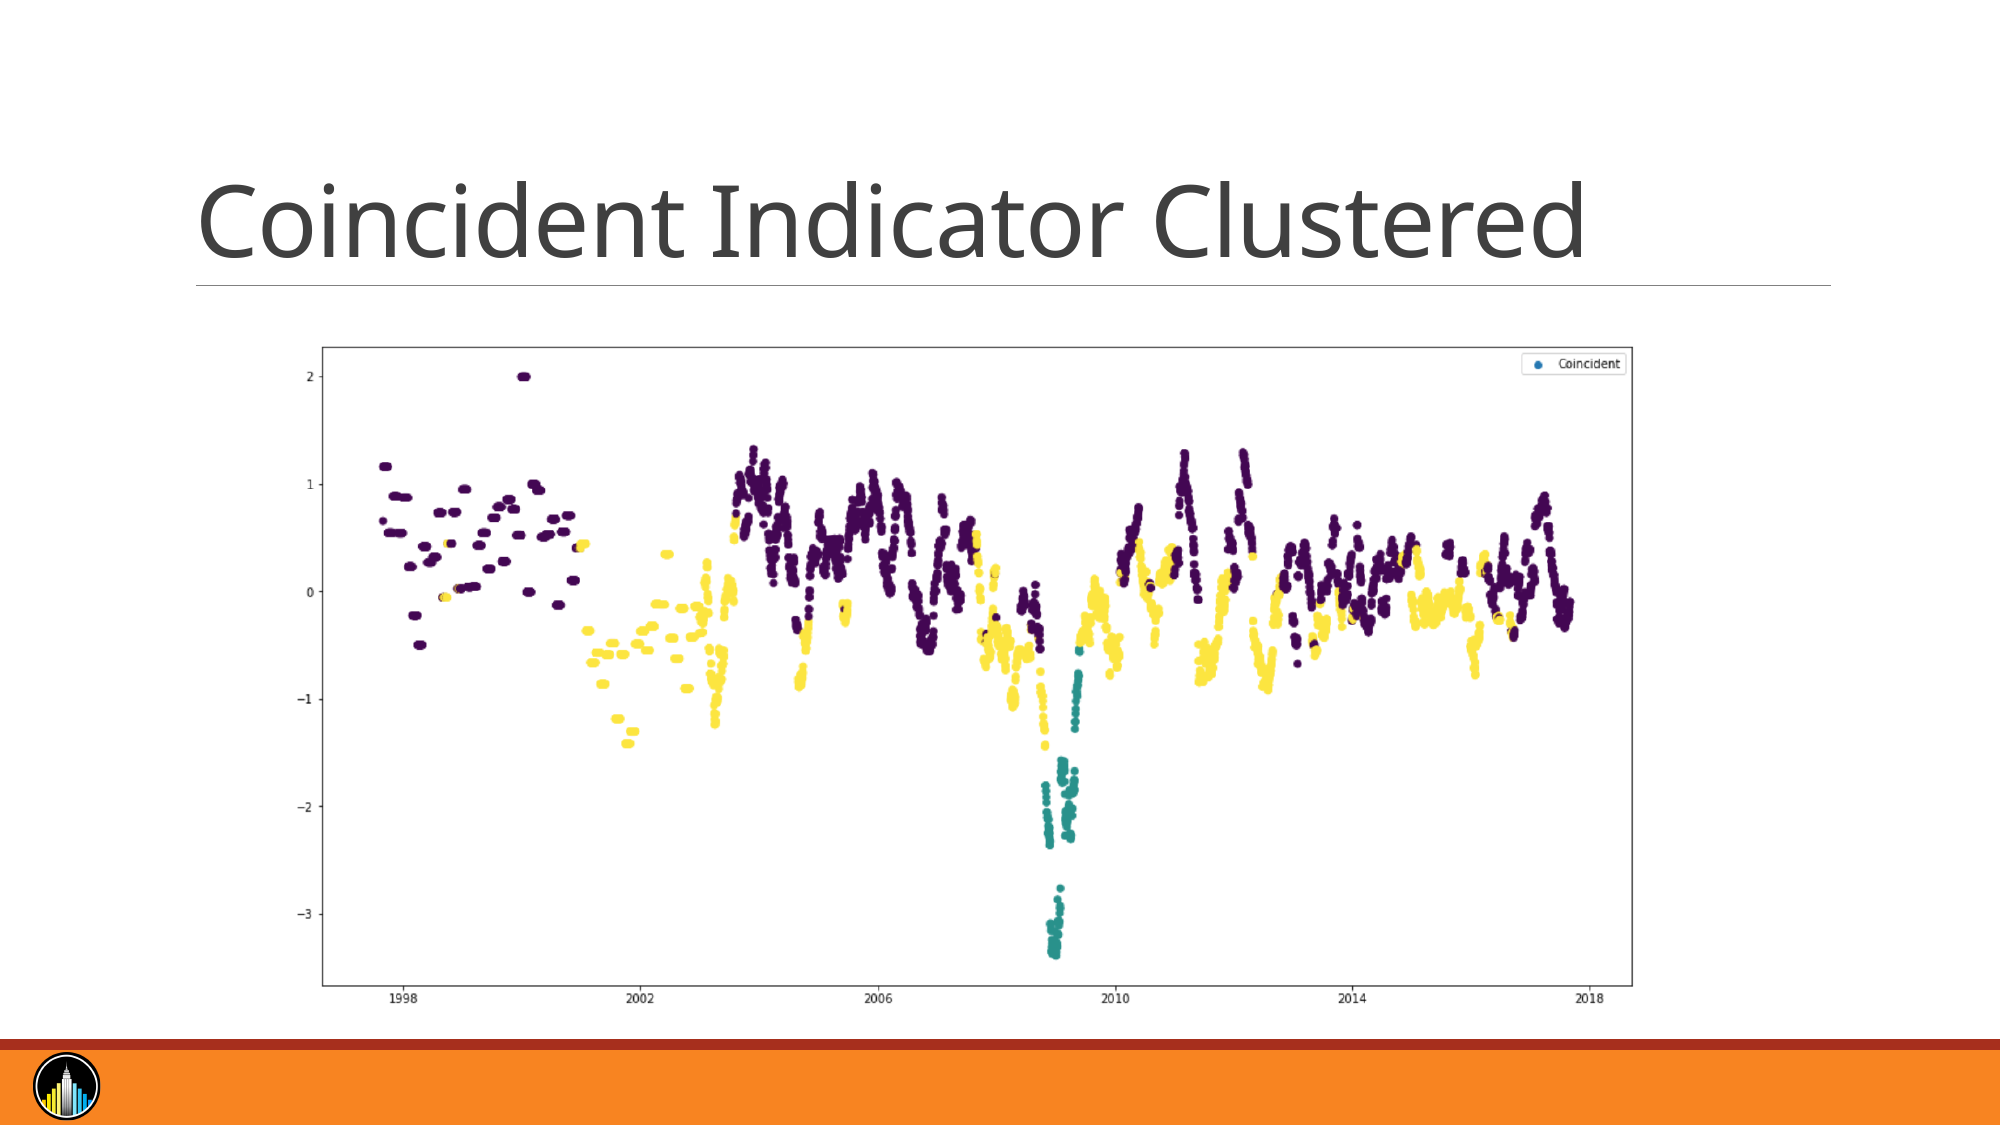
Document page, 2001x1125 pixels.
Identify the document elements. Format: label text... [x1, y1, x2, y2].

title Coincident Indicator Clustered [180, 47, 1830, 285]
picture [280, 317, 1663, 1028]
picture [0, 1041, 134, 1125]
